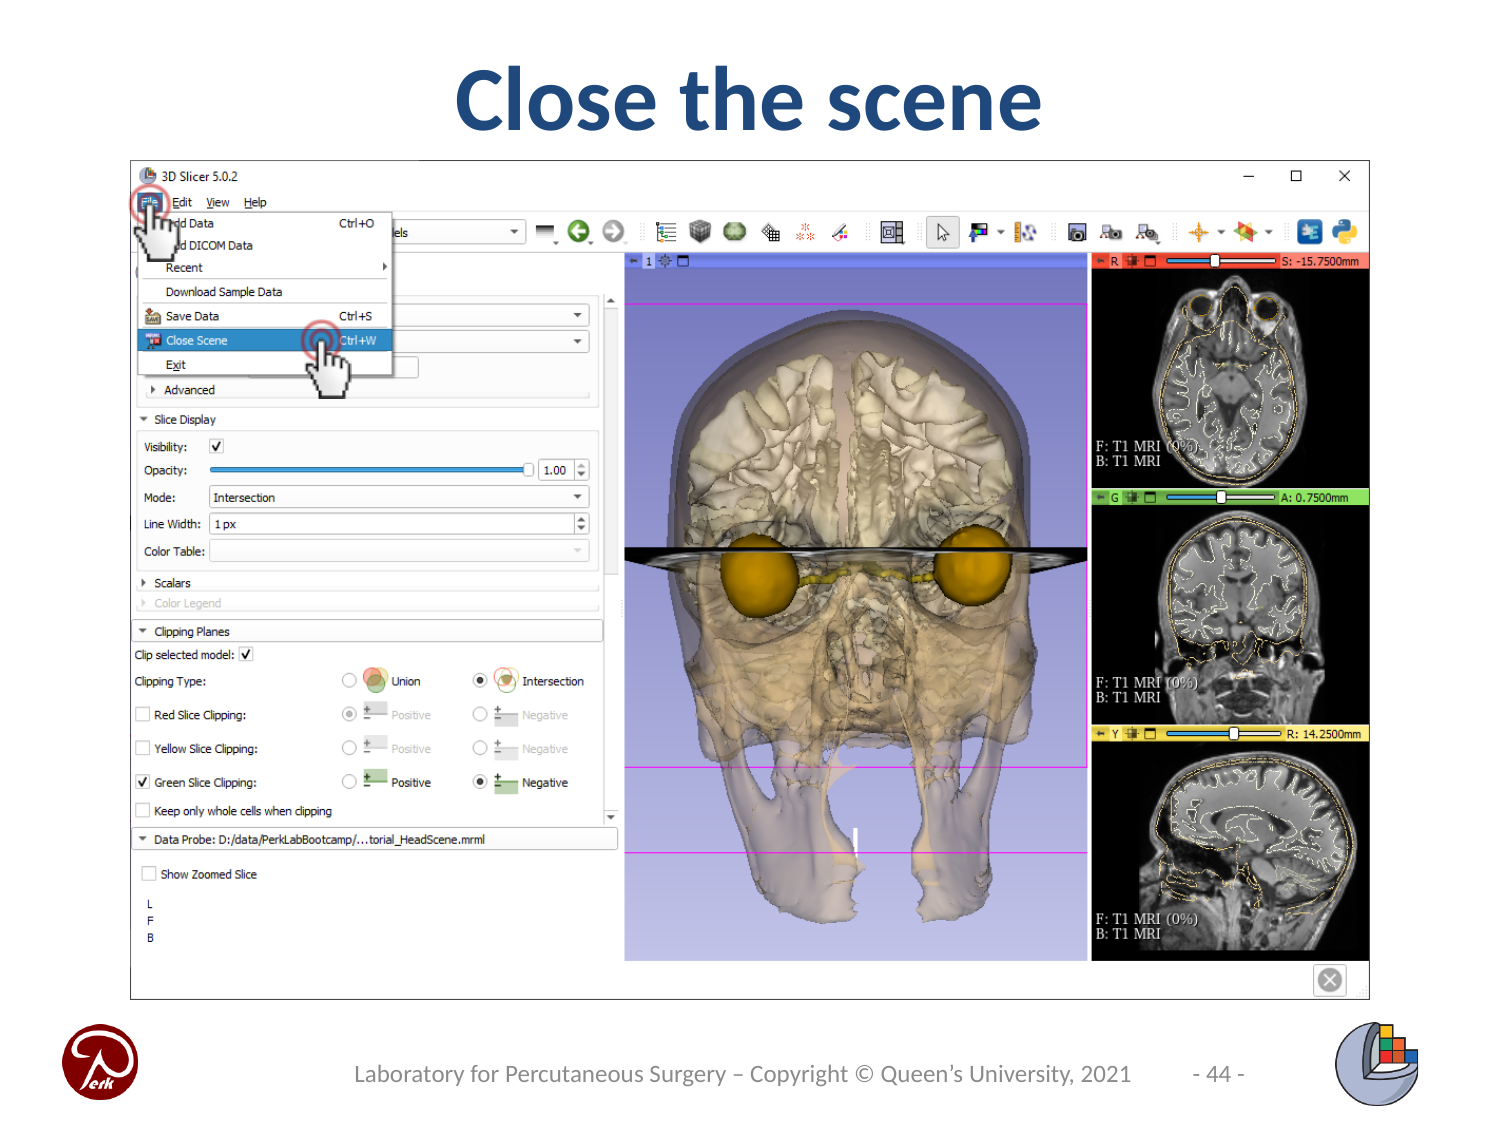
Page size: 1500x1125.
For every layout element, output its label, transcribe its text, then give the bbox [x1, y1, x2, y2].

picture [128, 160, 1370, 1001]
footer Laboratory for Percutaneous Surgery – Copyright © Queen’s University, 2021 [312, 1042, 1175, 1103]
title Close the scene [74, 0, 1426, 188]
slide_number - 44 - [1175, 1042, 1263, 1103]
picture [62, 1024, 138, 1100]
picture [1335, 1022, 1419, 1106]
